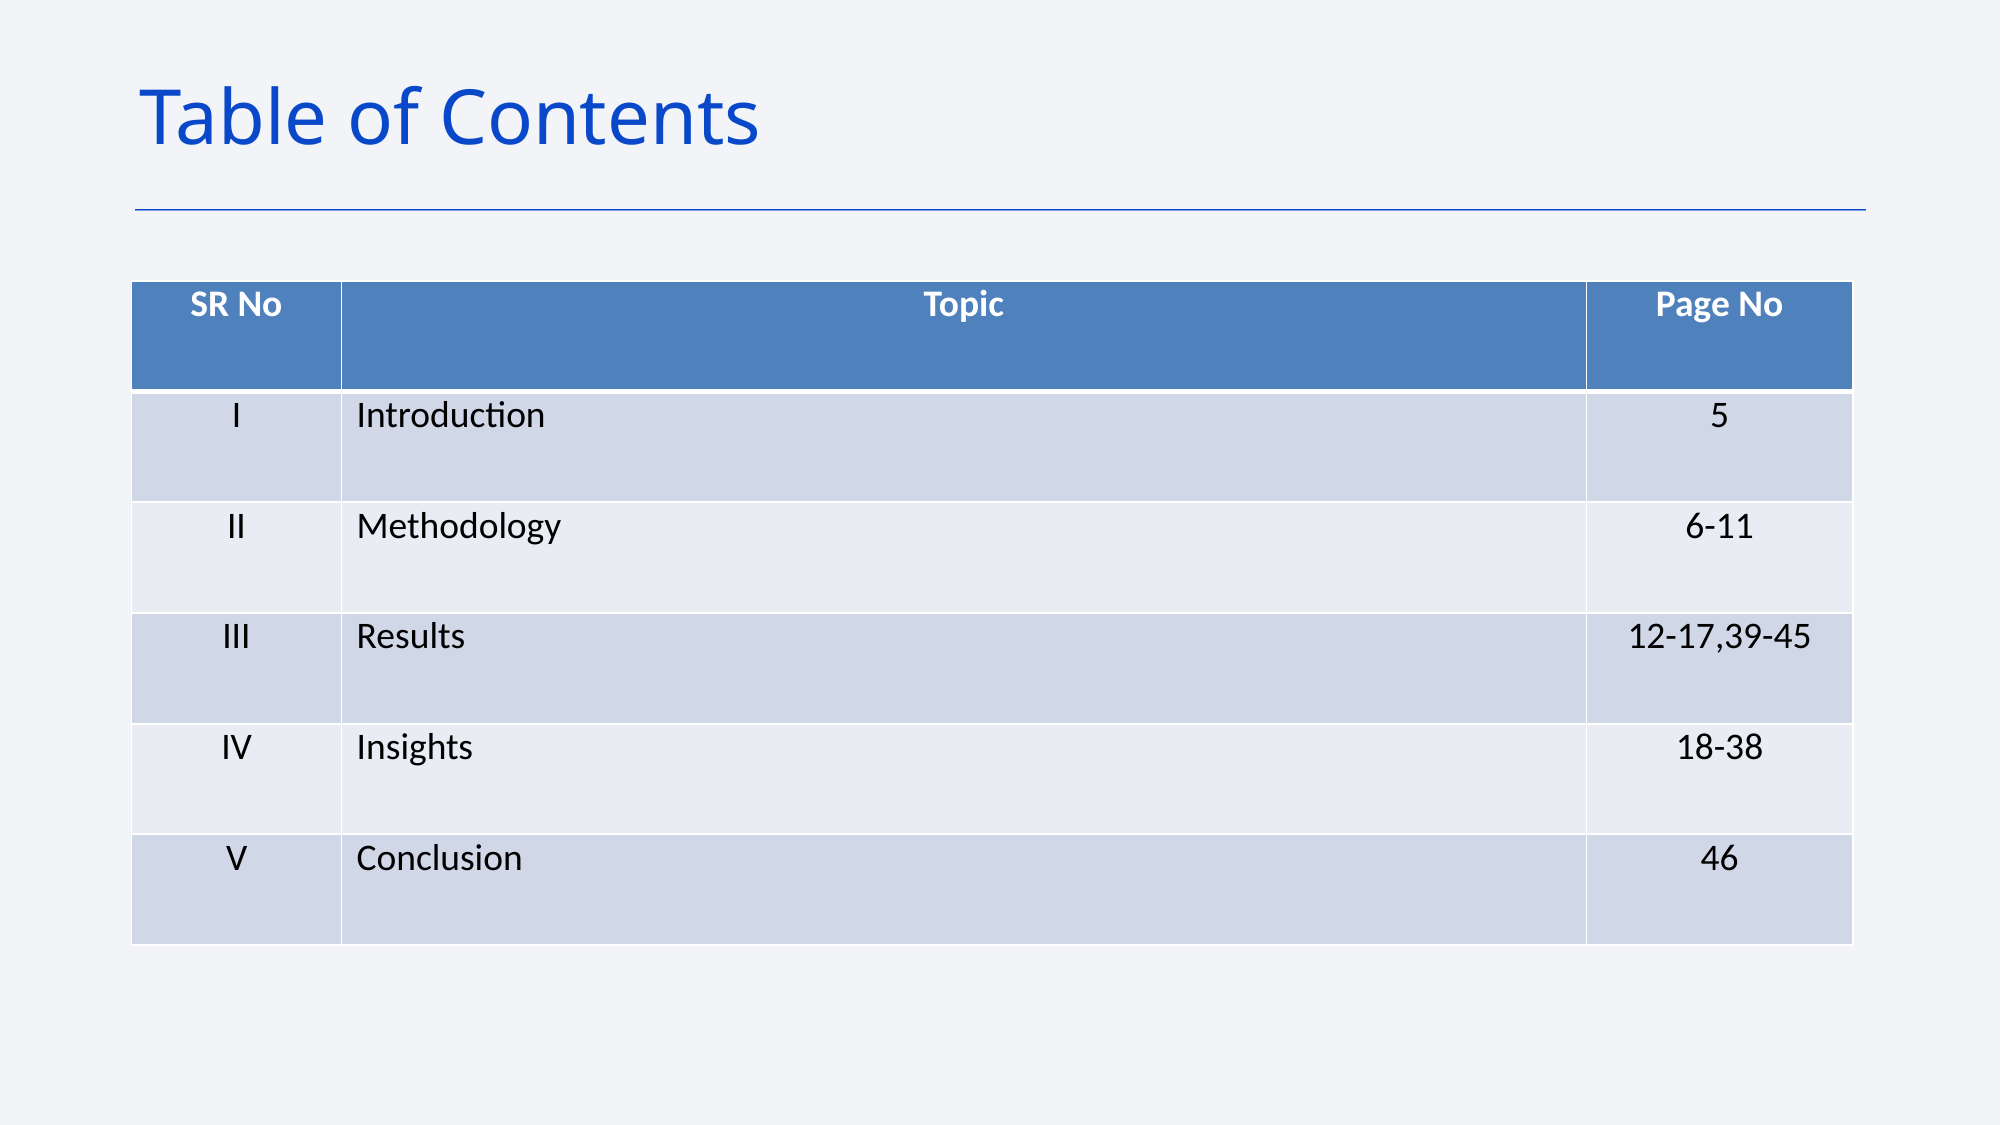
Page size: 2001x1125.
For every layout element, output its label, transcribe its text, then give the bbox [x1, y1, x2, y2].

table_cell 5 [1587, 394, 1852, 501]
table_cell Conclusion [342, 835, 1586, 944]
table_cell III [132, 614, 341, 723]
table_cell V [132, 835, 341, 944]
table_cell II [132, 503, 341, 612]
table_header Page No [1587, 282, 1852, 389]
table_cell I [132, 394, 341, 501]
table_header Topic [342, 282, 1586, 389]
table_header SR No [132, 282, 341, 389]
table_cell 12-17,39-45 [1587, 614, 1852, 723]
picture [0, 0, 2000, 1125]
title Table of Contents [139, 68, 1861, 162]
table_cell 18-38 [1587, 725, 1852, 833]
table_cell Methodology [342, 503, 1586, 612]
table_cell 46 [1587, 835, 1852, 944]
table_cell Results [342, 614, 1586, 723]
table_cell 6-11 [1587, 503, 1852, 612]
table_cell Insights [342, 725, 1586, 833]
table_cell Introduction [342, 394, 1586, 501]
table_cell IV [132, 725, 341, 833]
